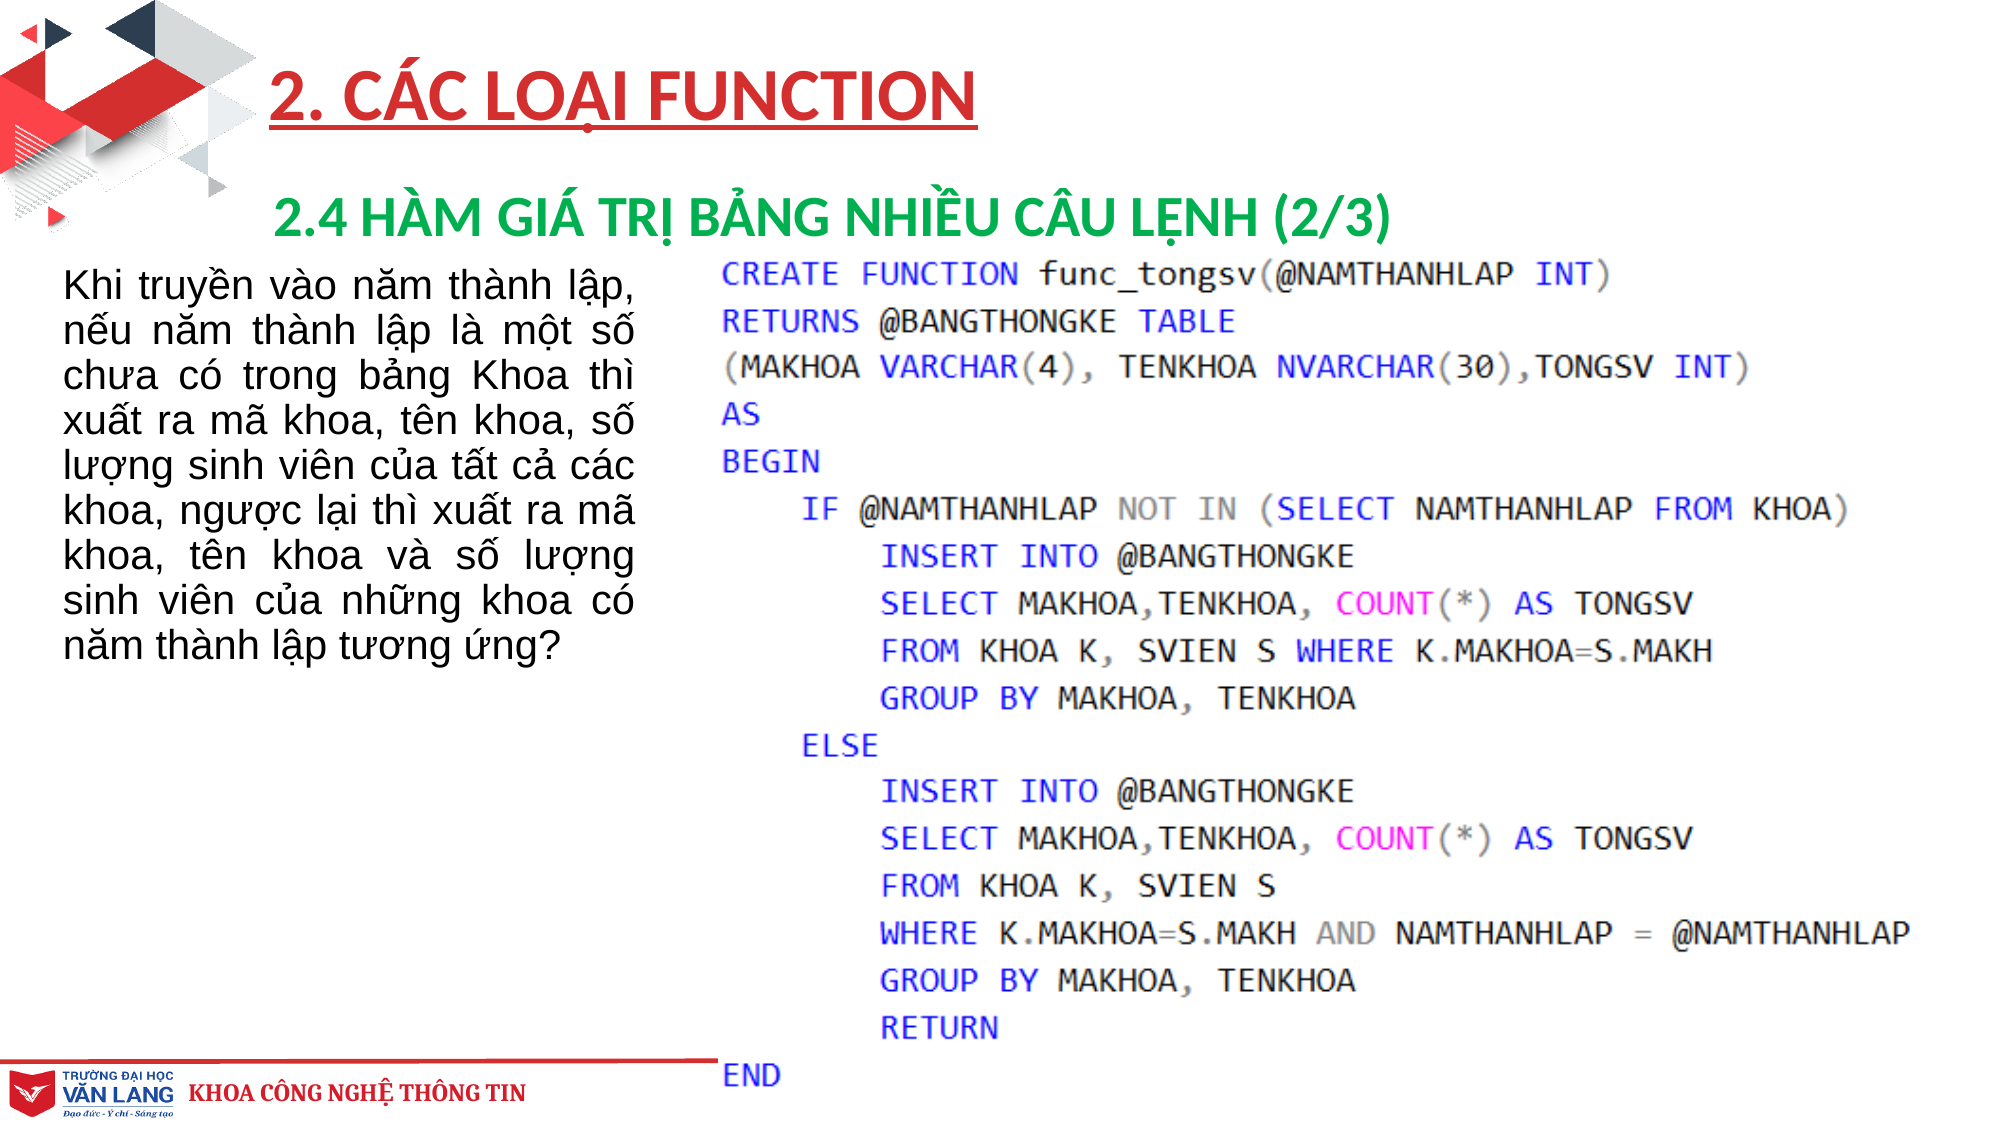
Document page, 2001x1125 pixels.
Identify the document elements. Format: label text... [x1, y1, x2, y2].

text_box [246, 170, 1416, 257]
picture [8, 1069, 173, 1118]
text_box Khi truyền vào năm thành lập, nếu năm thành lập là một số chưa có trong bảng Khoa thì xuất ra mã khoa, tên khoa, số lượng sinh viên của tất cả các khoa, ngược lại thì xuất ra mã khoa, tên khoa và số lượng sinh viên của những khoa có năm thành lập tương ứng? [48, 255, 651, 826]
picture [0, 0, 256, 233]
picture [718, 255, 1925, 1098]
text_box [250, 38, 997, 157]
